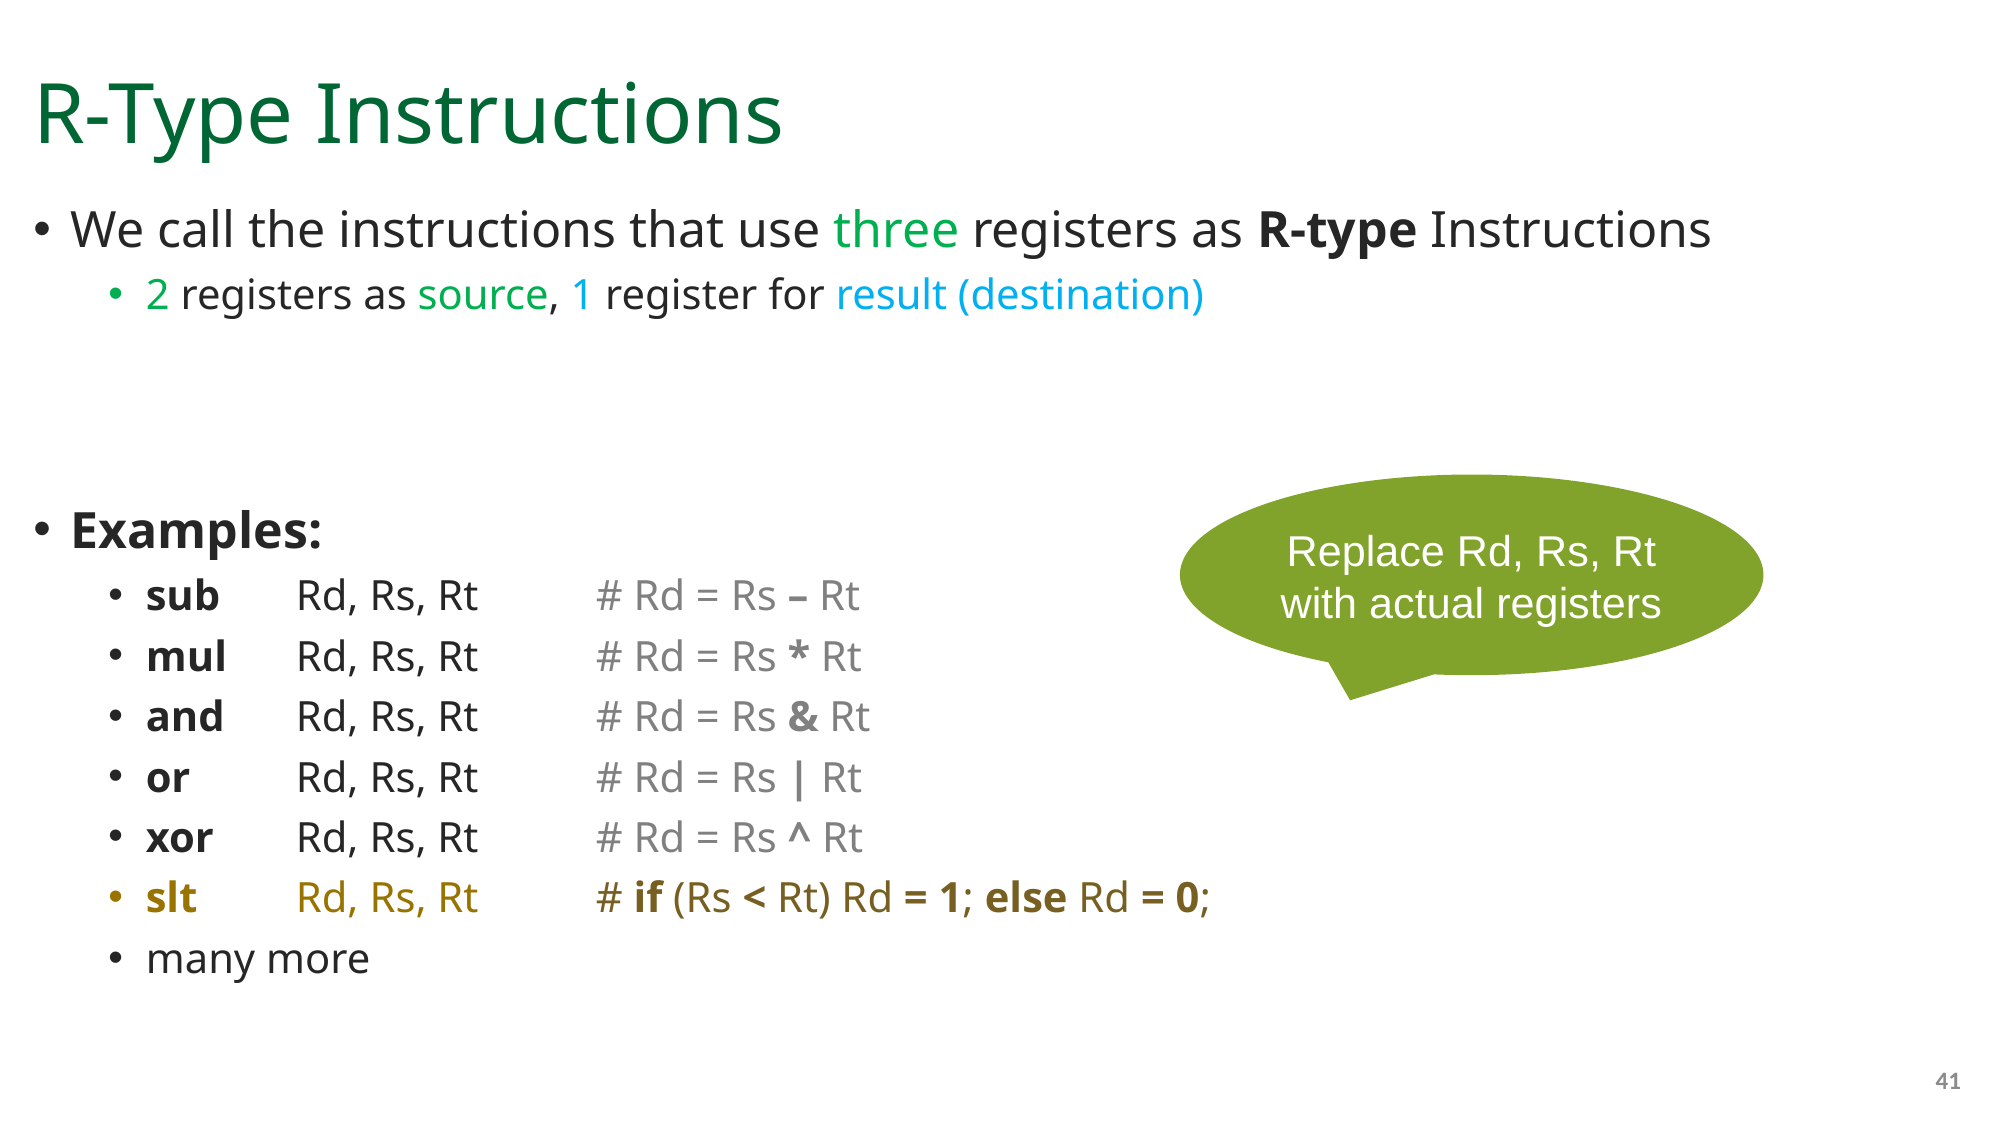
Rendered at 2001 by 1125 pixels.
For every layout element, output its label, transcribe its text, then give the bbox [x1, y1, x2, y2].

title R-Type Instructions [18, 25, 1977, 169]
text_box Replace Rd, Rs, Rt with actual registers [1178, 473, 1765, 702]
list We call the instructions that use three registers as R-type Instructions 2 registers as source, 1 register for result (destination) Examples: sub Rd, Rs, Rt # Rd = Rs – Rt mul Rd, Rs, Rt # Rd = Rs * Rt and Rd, Rs, Rt # Rd = Rs & Rt or Rd, Rs, Rt # Rd = Rs | Rt xor Rd, Rs, Rt # Rd = Rs ^ Rt slt Rd, Rs, Rt # if (Rs < Rt) Rd = 1; else Rd = 0; many more [18, 190, 1976, 1035]
slide_number 41 [1526, 1050, 1977, 1110]
